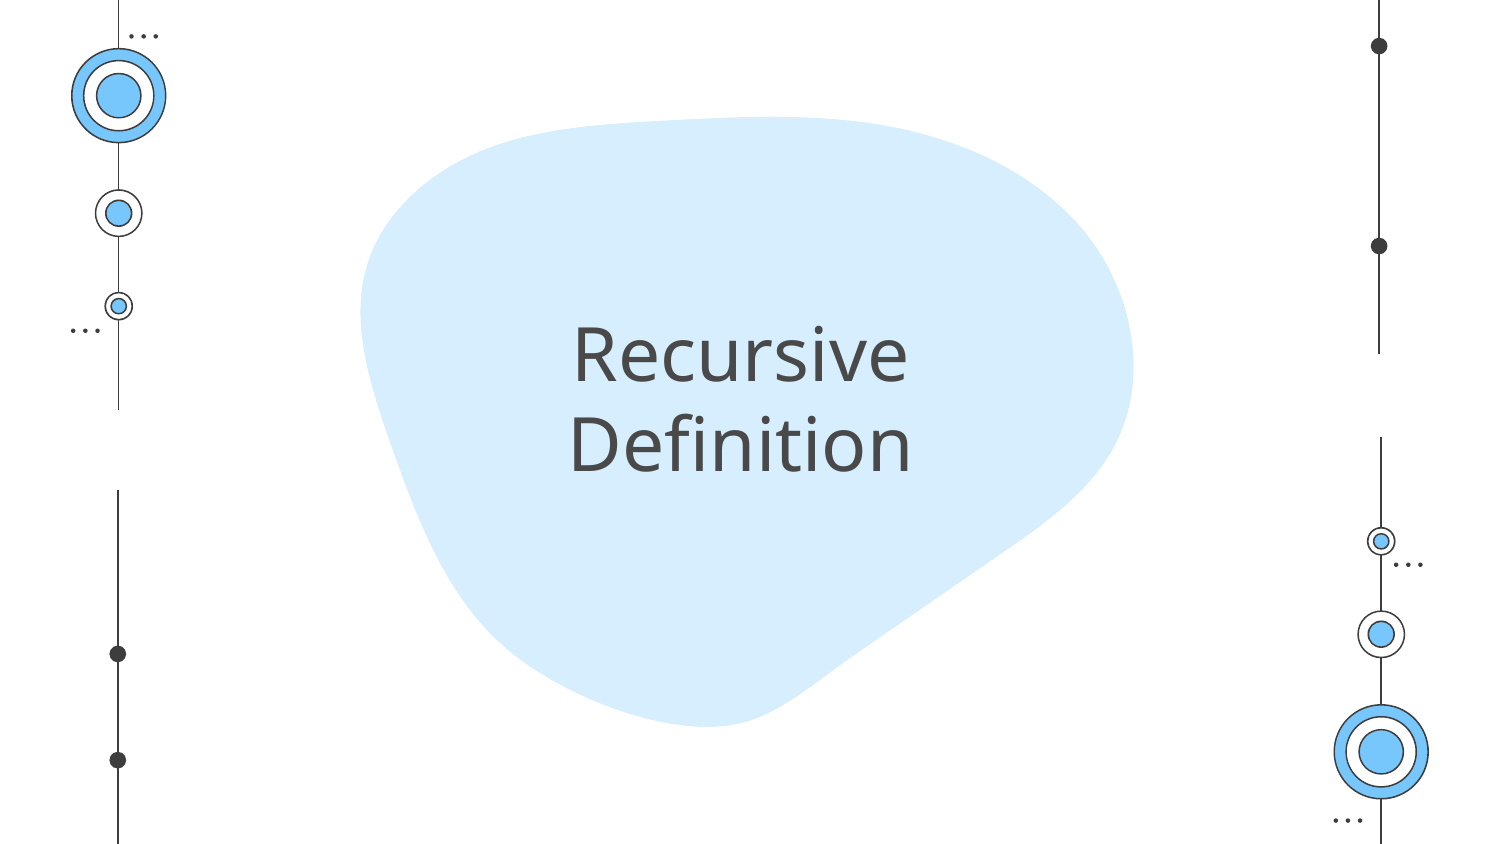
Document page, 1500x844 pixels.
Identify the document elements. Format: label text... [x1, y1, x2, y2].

text_box Recursive Definition [400, 246, 1081, 546]
